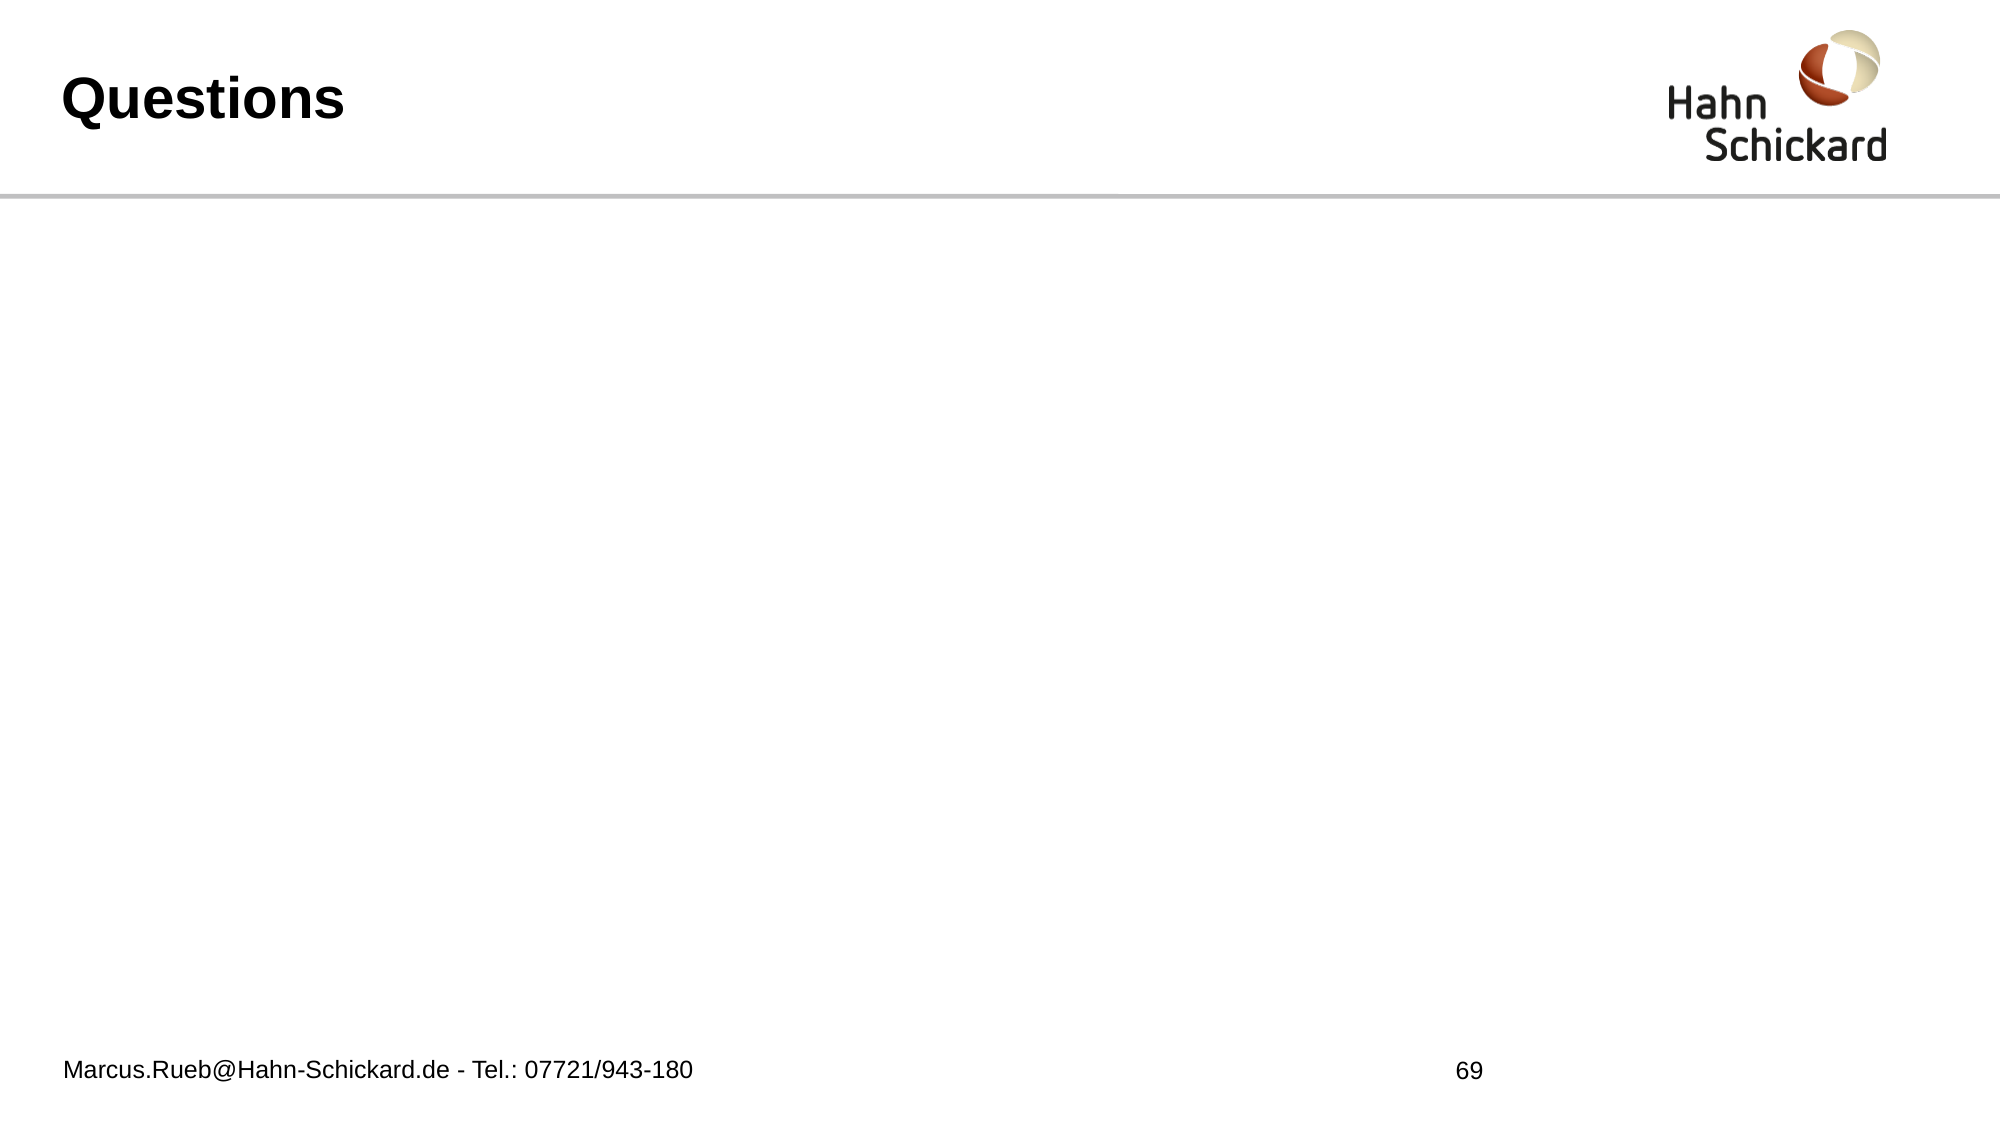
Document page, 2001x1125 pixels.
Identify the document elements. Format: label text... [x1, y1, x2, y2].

slide_number 69 [1386, 1039, 1504, 1100]
title Questions [40, 9, 1624, 181]
footer Marcus.Rueb@Hahn-Schickard.de - Tel.: 07721/943-180 [43, 1038, 1371, 1099]
picture [1669, 30, 1886, 161]
